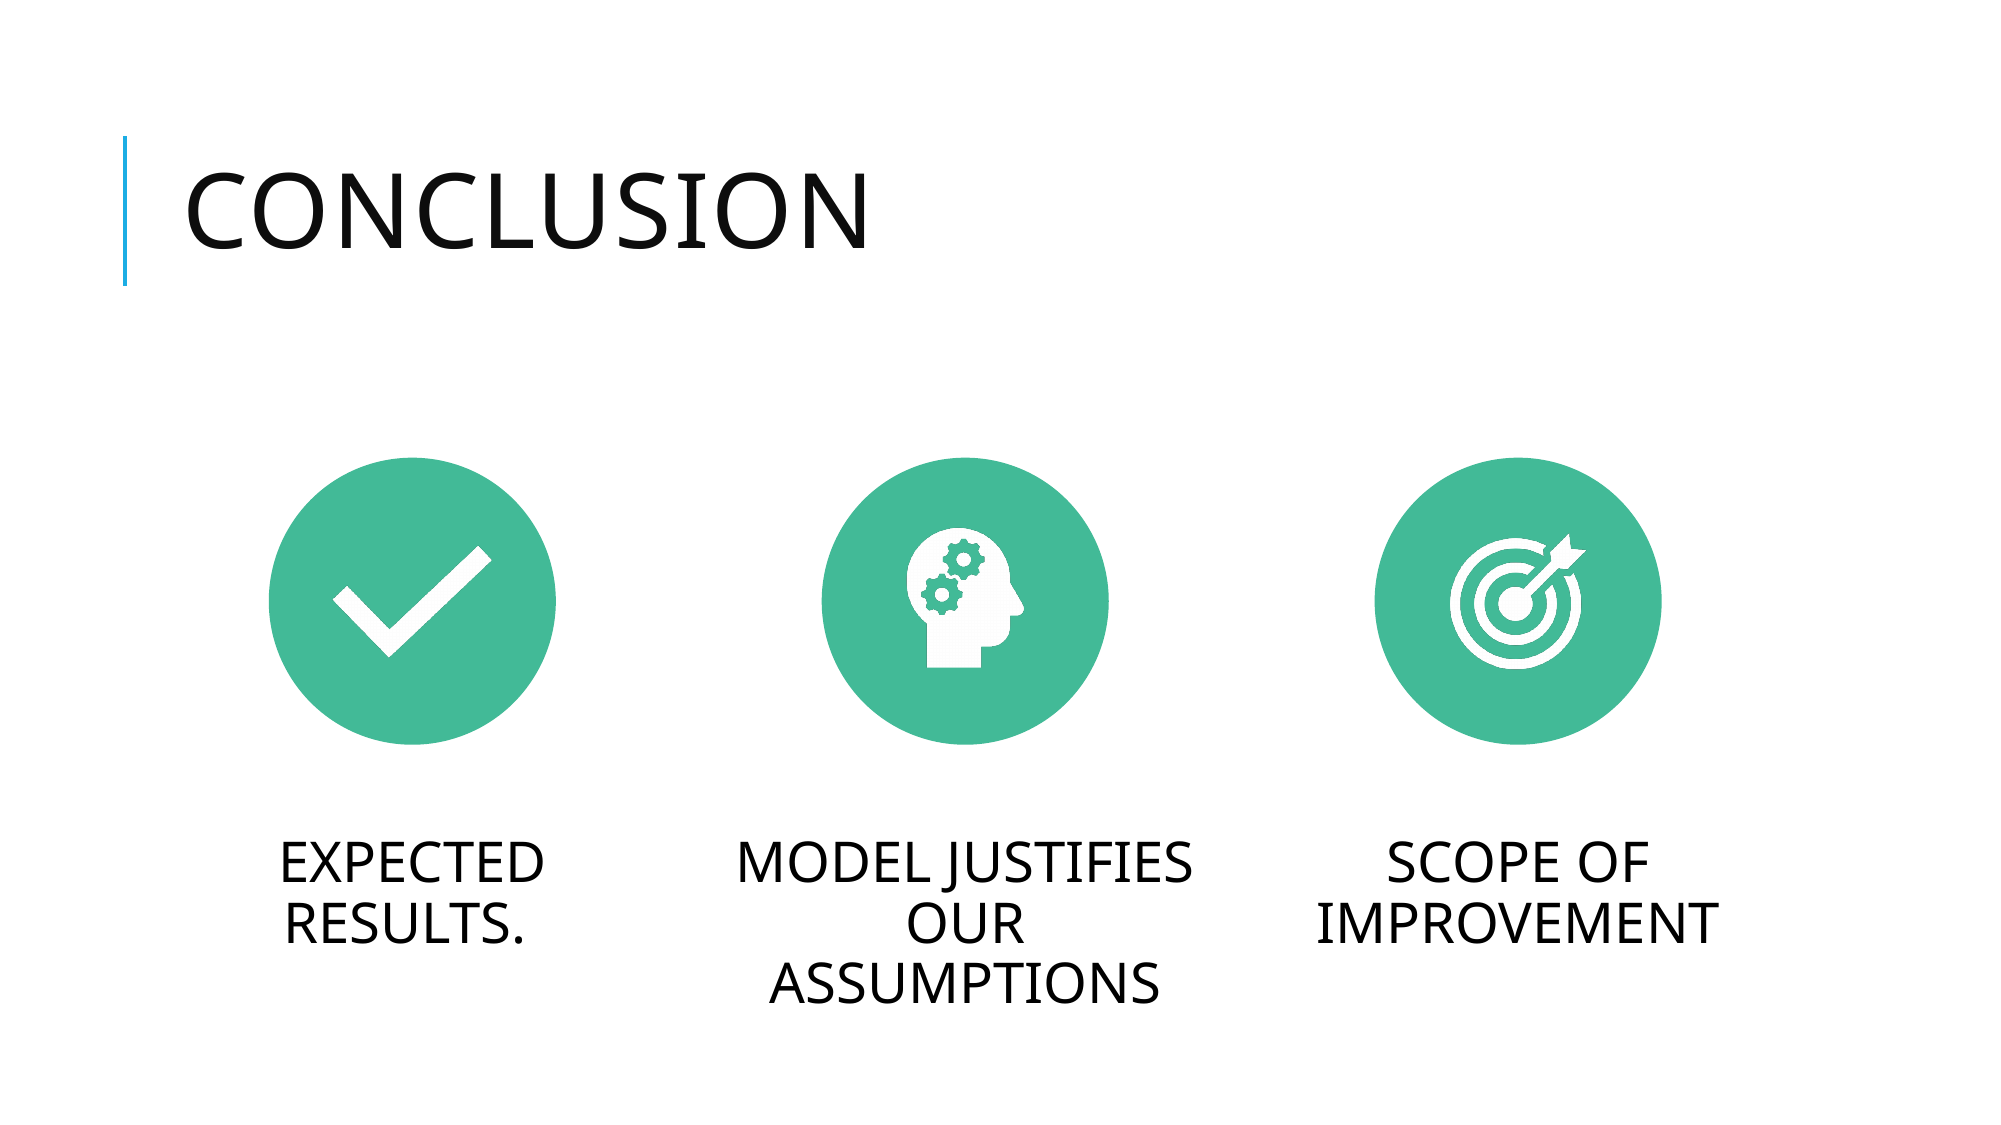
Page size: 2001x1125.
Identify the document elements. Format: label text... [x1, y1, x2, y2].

title CONCLUSION [168, 96, 1763, 342]
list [167, 374, 1763, 1036]
